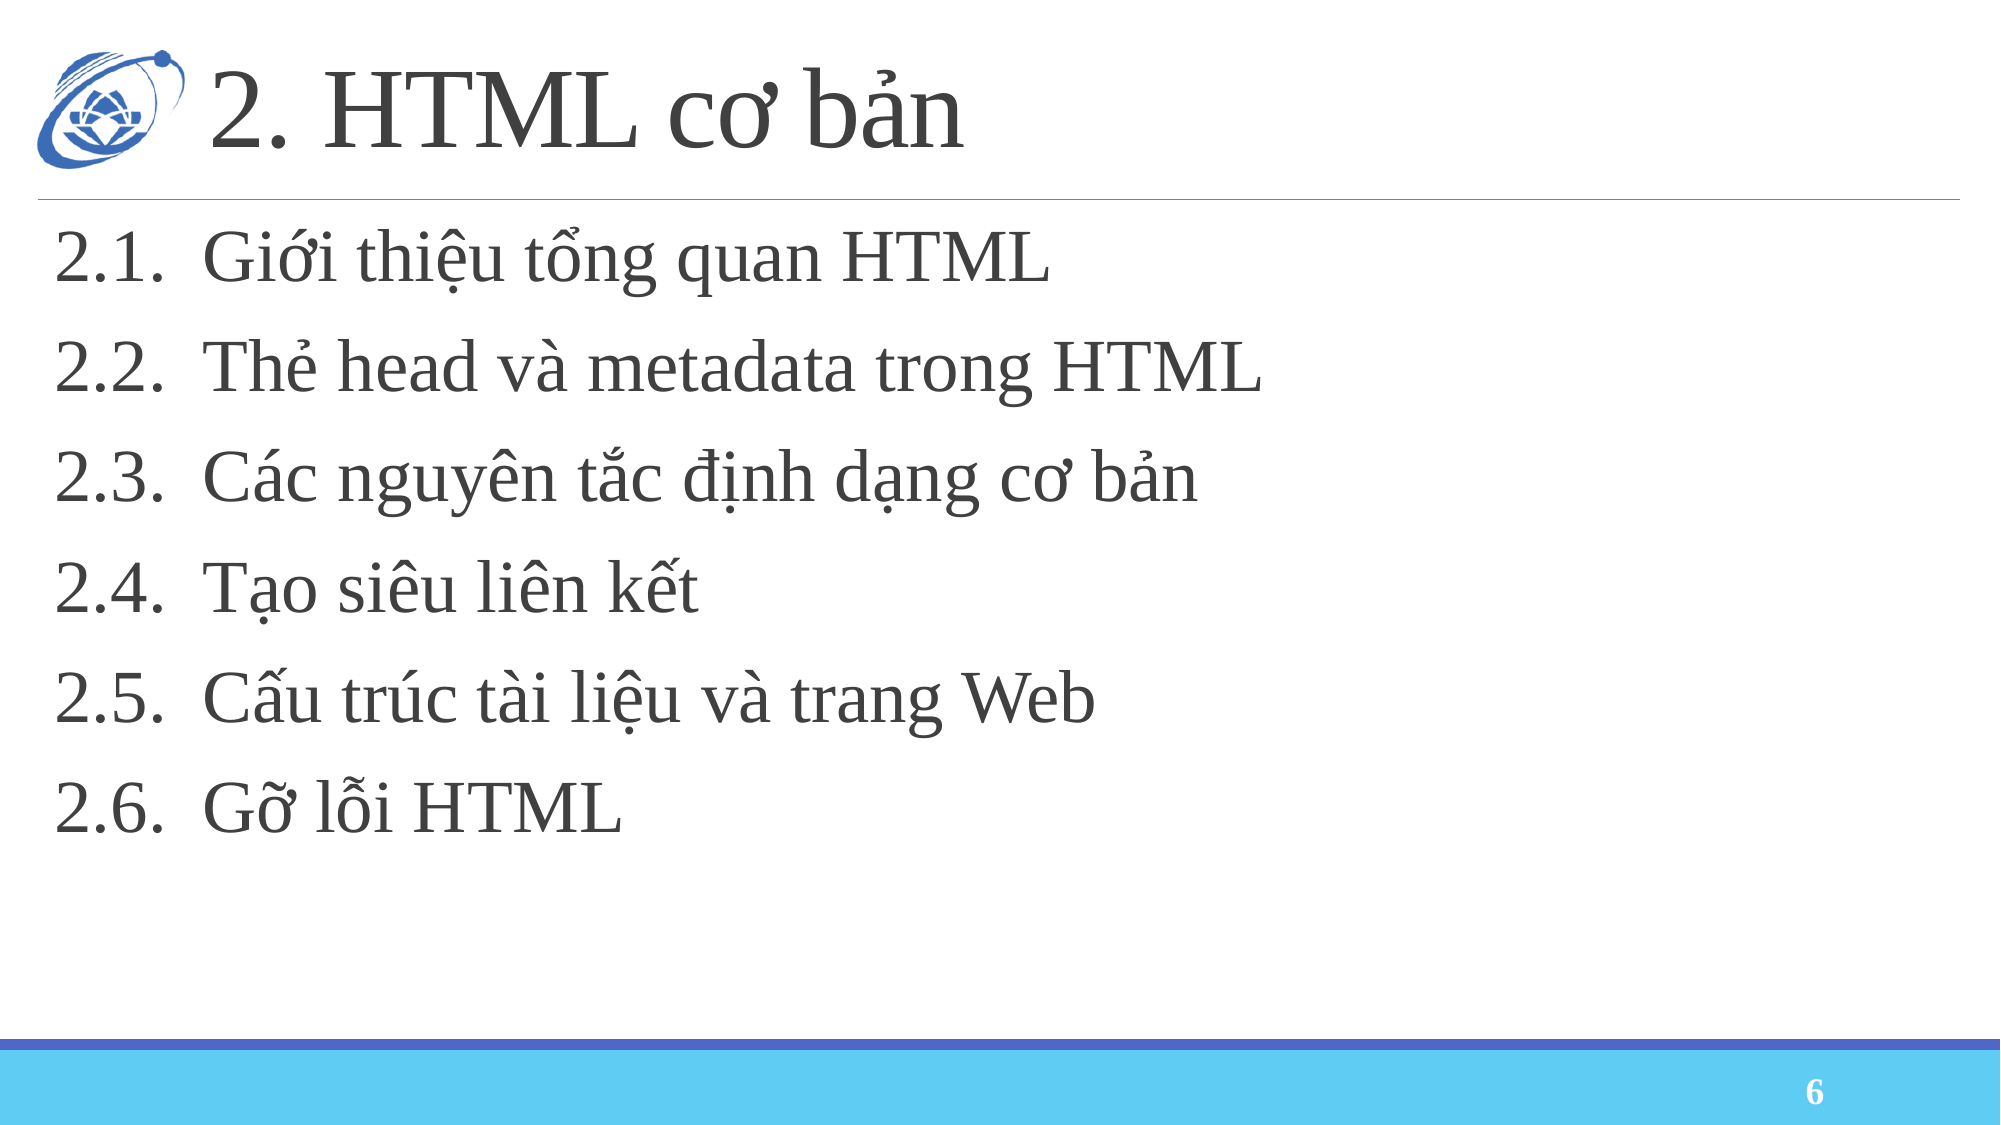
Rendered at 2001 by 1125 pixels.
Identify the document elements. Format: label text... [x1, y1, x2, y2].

title 2. HTML cơ bản [193, 47, 1961, 192]
list 2.1. Giới thiệu tổng quan HTML 2.2. Thẻ head và metadata trong HTML 2.3. Các nguyên tắc định dạng cơ bản 2.4. Tạo siêu liên kết 2.5. Cấu trúc tài liệu và trang Web 2.6. Gỡ lỗi HTML [37, 209, 1961, 1011]
picture [37, 34, 185, 183]
slide_number 6 [1624, 1059, 1840, 1120]
